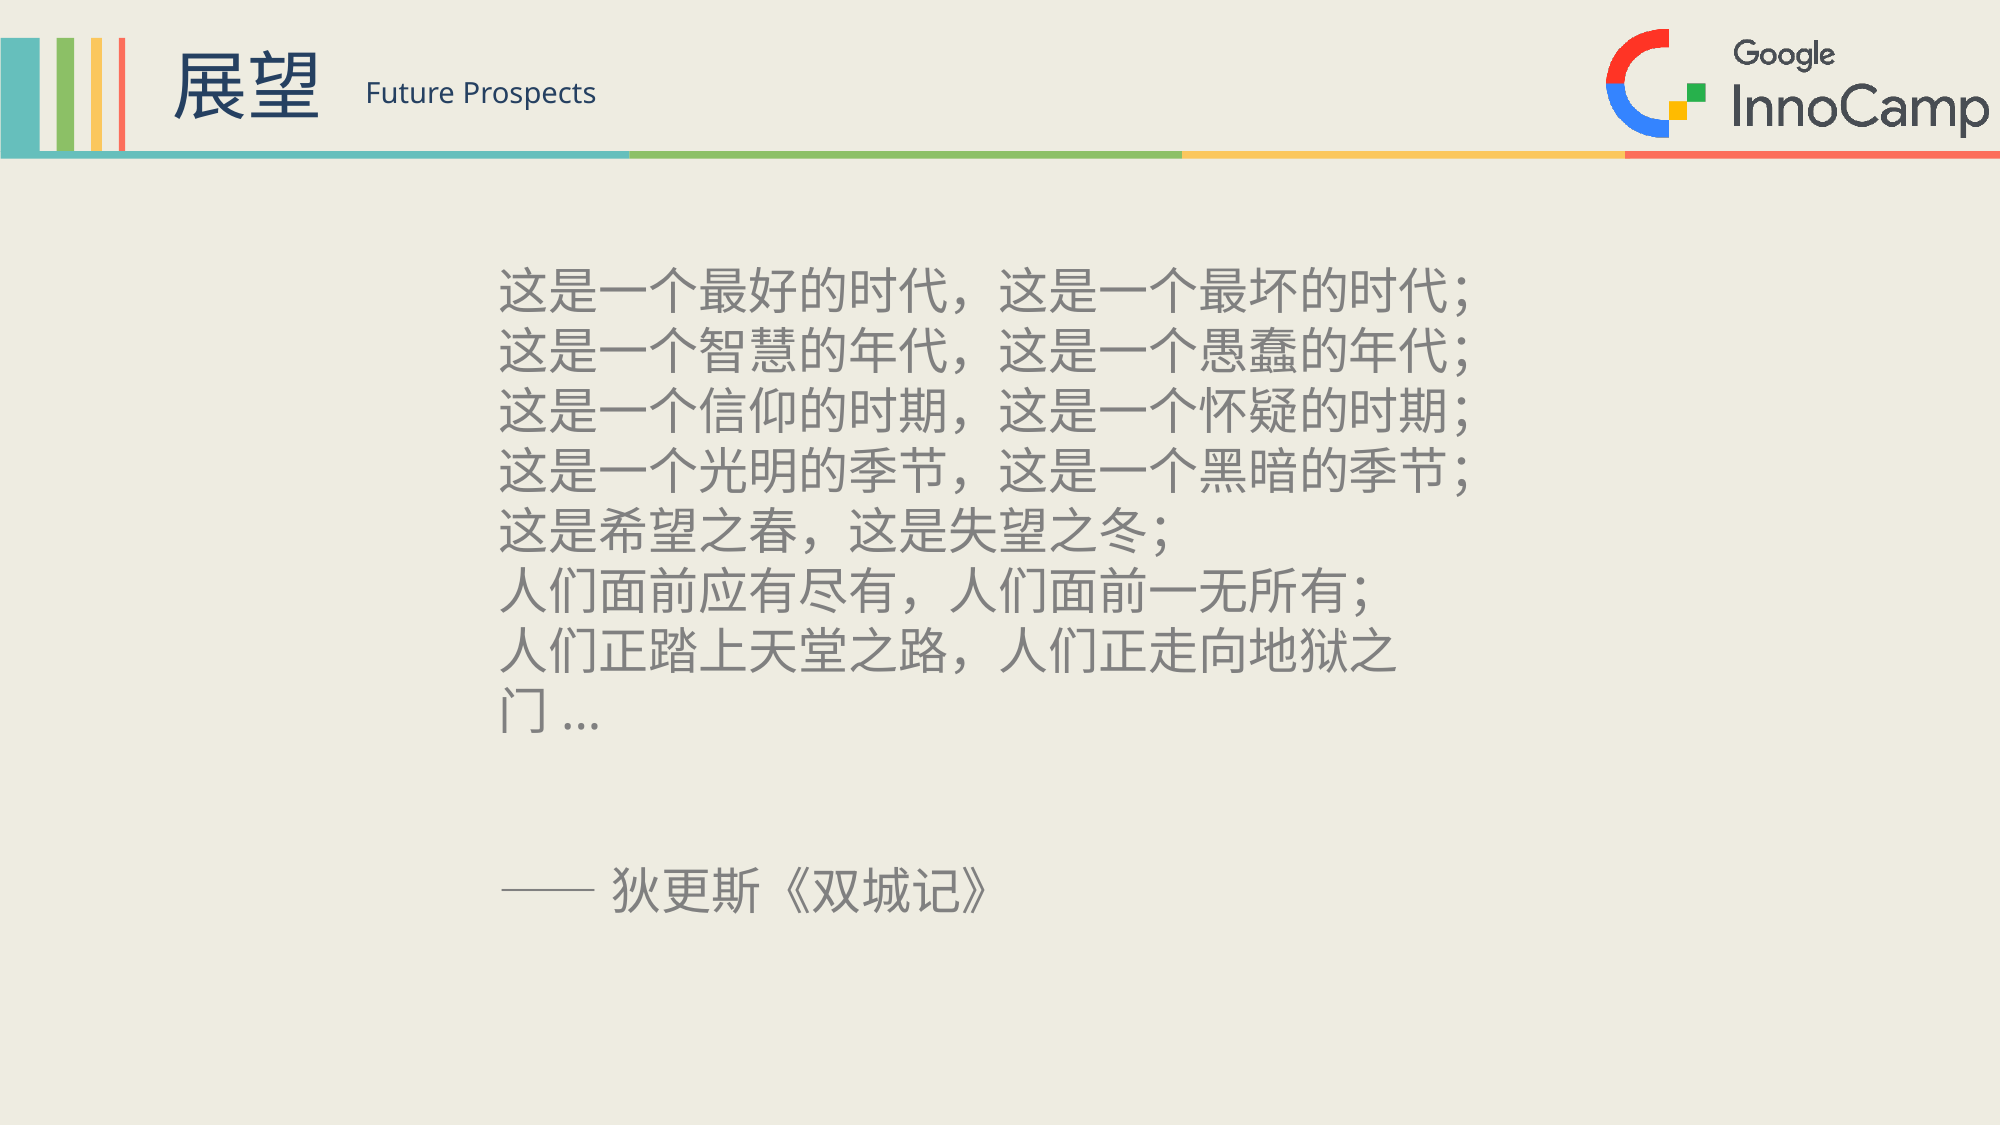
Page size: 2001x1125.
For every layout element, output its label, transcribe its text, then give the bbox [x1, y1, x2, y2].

picture [1606, 29, 1989, 139]
text_box 展望 [157, 30, 691, 136]
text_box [0, 37, 126, 149]
text_box Future Prospects [350, 67, 778, 117]
text_box 这是一个最好的时代，这是一个最坏的时代； 这是一个智慧的年代，这是一个愚蠢的年代； 这是一个信仰的时期，这是一个怀疑的时期； 这是一个光明的季节，这是一个黑暗的季节； 这是希望之春，这是失望之冬； 人们面前应有尽有，人们面前一无所有； 人们正踏上天堂之路，人们正走向地狱之门... ——狄更斯《双城记》 [484, 251, 1517, 927]
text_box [0, 150, 2001, 159]
